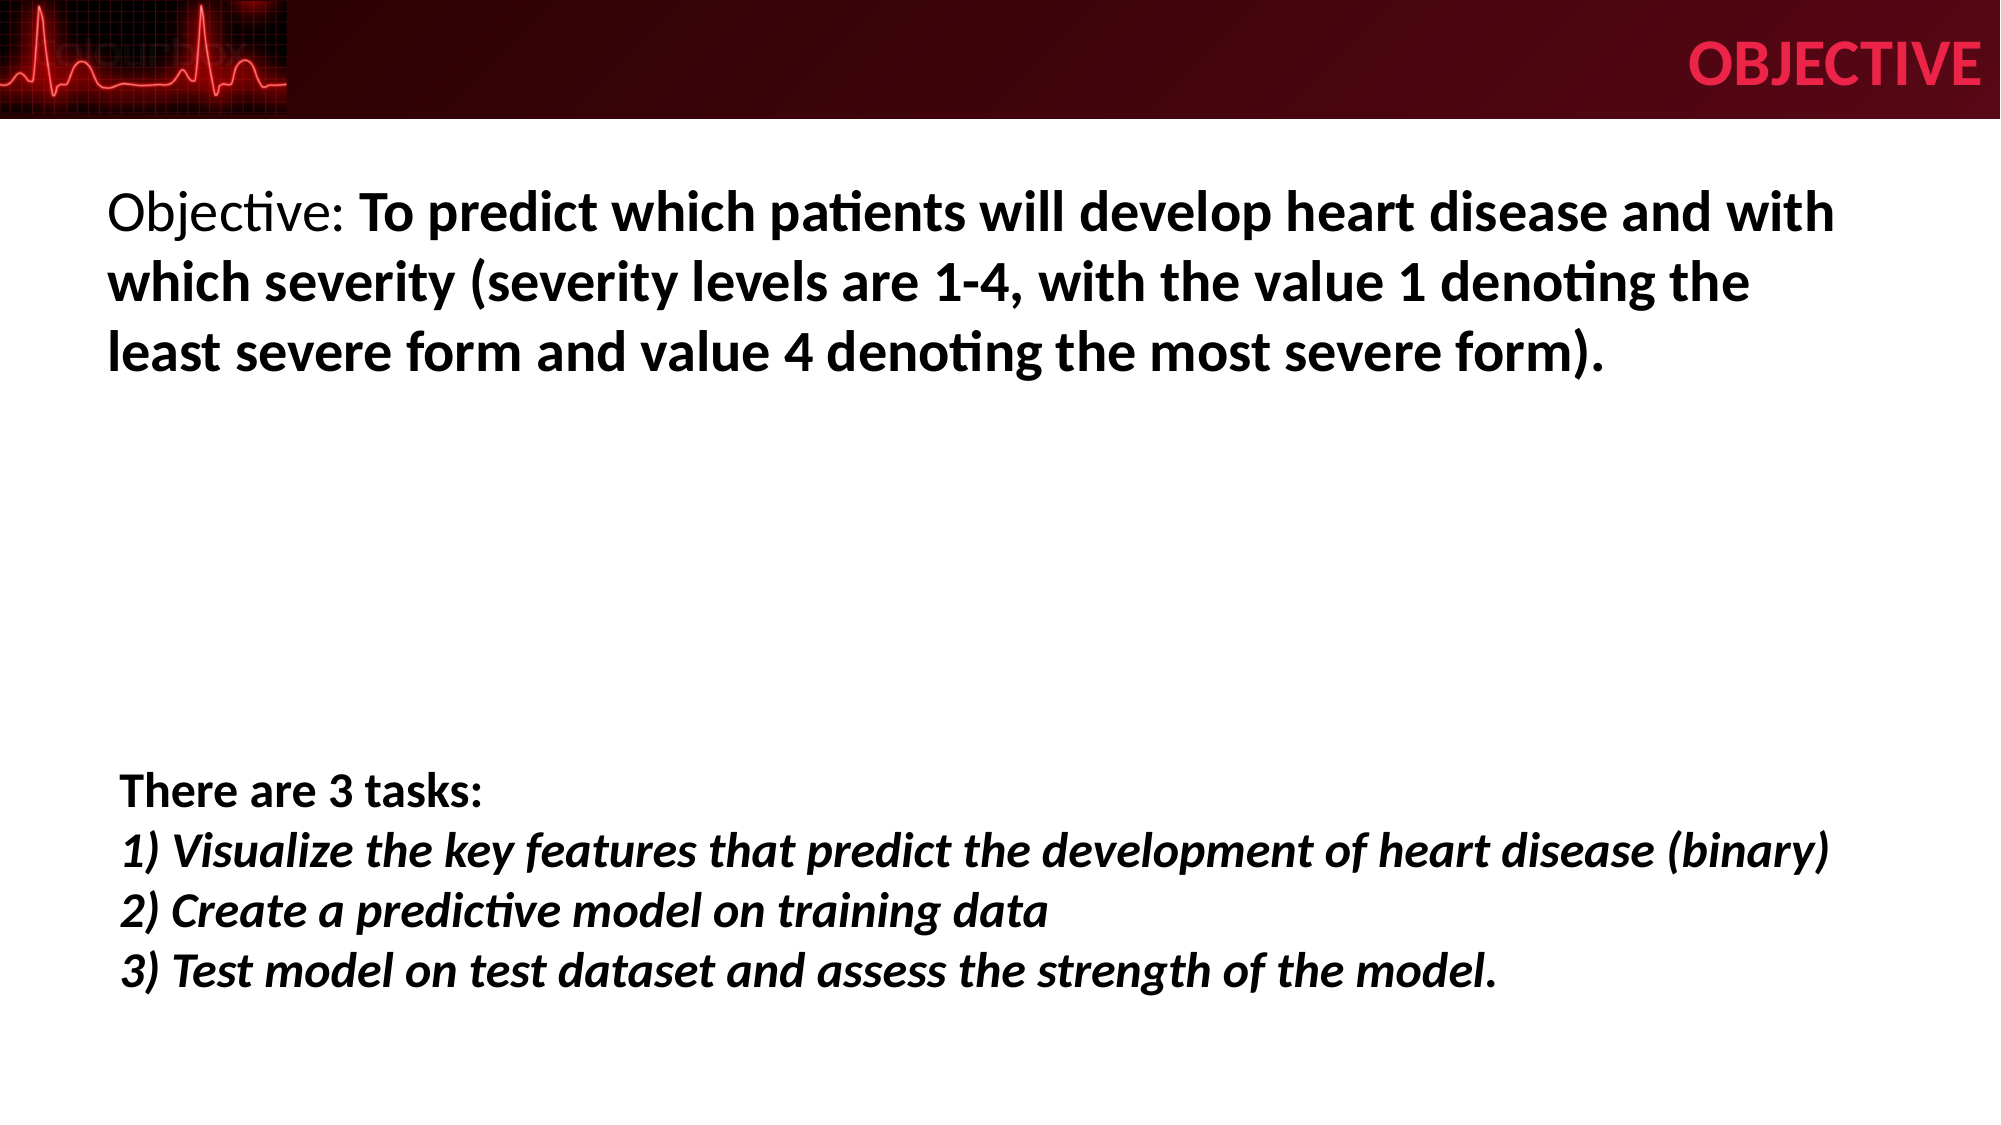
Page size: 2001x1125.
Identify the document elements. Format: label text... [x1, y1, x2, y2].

text_box There are 3 tasks: 1) Visualize the key features that predict the development of heart disease (binary) 2) Create a predictive model on training data 3) Test model on test dataset and assess the strength of the model. [104, 690, 1905, 1050]
text_box Objective: To predict which patients will develop heart disease and with which severity (severity levels are 1-4, with the value 1 denoting the least severe form and value 4 denoting the most severe form). [92, 166, 1858, 441]
text_box OBJECTIVE [1673, 11, 1999, 107]
picture [0, 1, 287, 114]
text_box [0, 0, 2000, 120]
